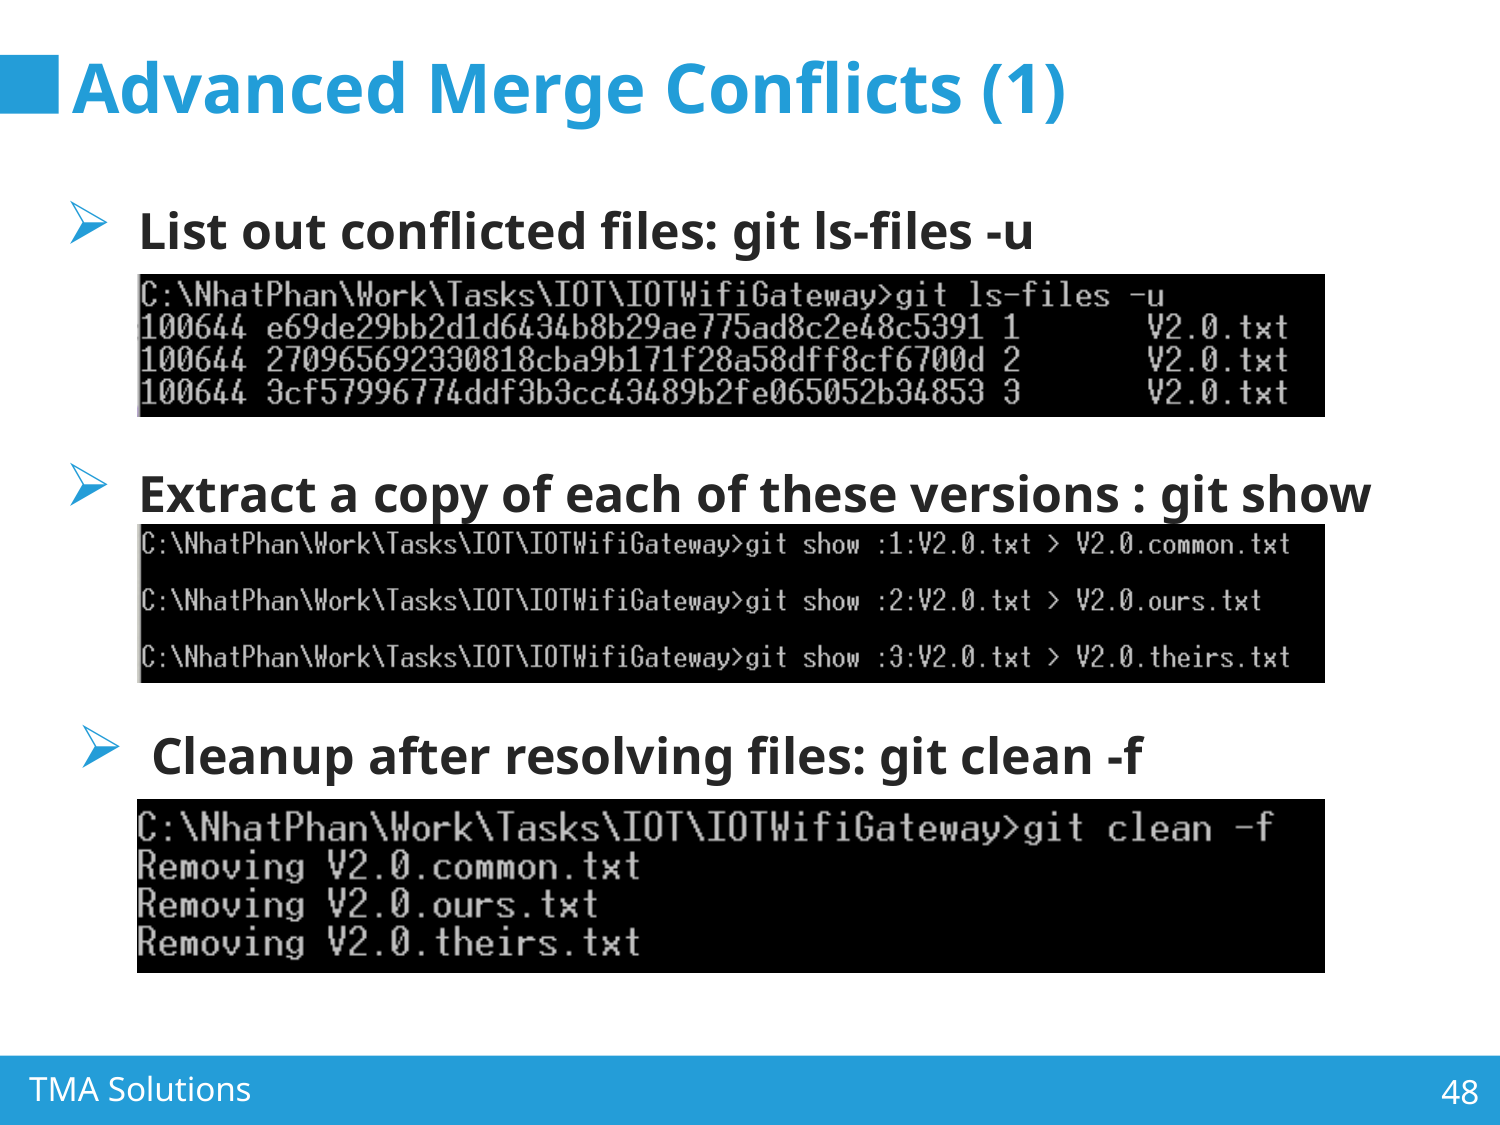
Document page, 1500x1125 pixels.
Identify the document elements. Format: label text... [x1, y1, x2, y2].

text_box Extract a copy of each of these versions : git show [50, 412, 1450, 525]
picture [137, 274, 1325, 417]
text_box Cleanup after resolving files: git clean -f [62, 675, 1463, 788]
picture [137, 524, 1325, 683]
title Advanced Merge Conflicts (1) [57, 46, 1499, 119]
list List out conflicted files: git ls-files -u [50, 162, 1450, 275]
picture [137, 799, 1325, 973]
